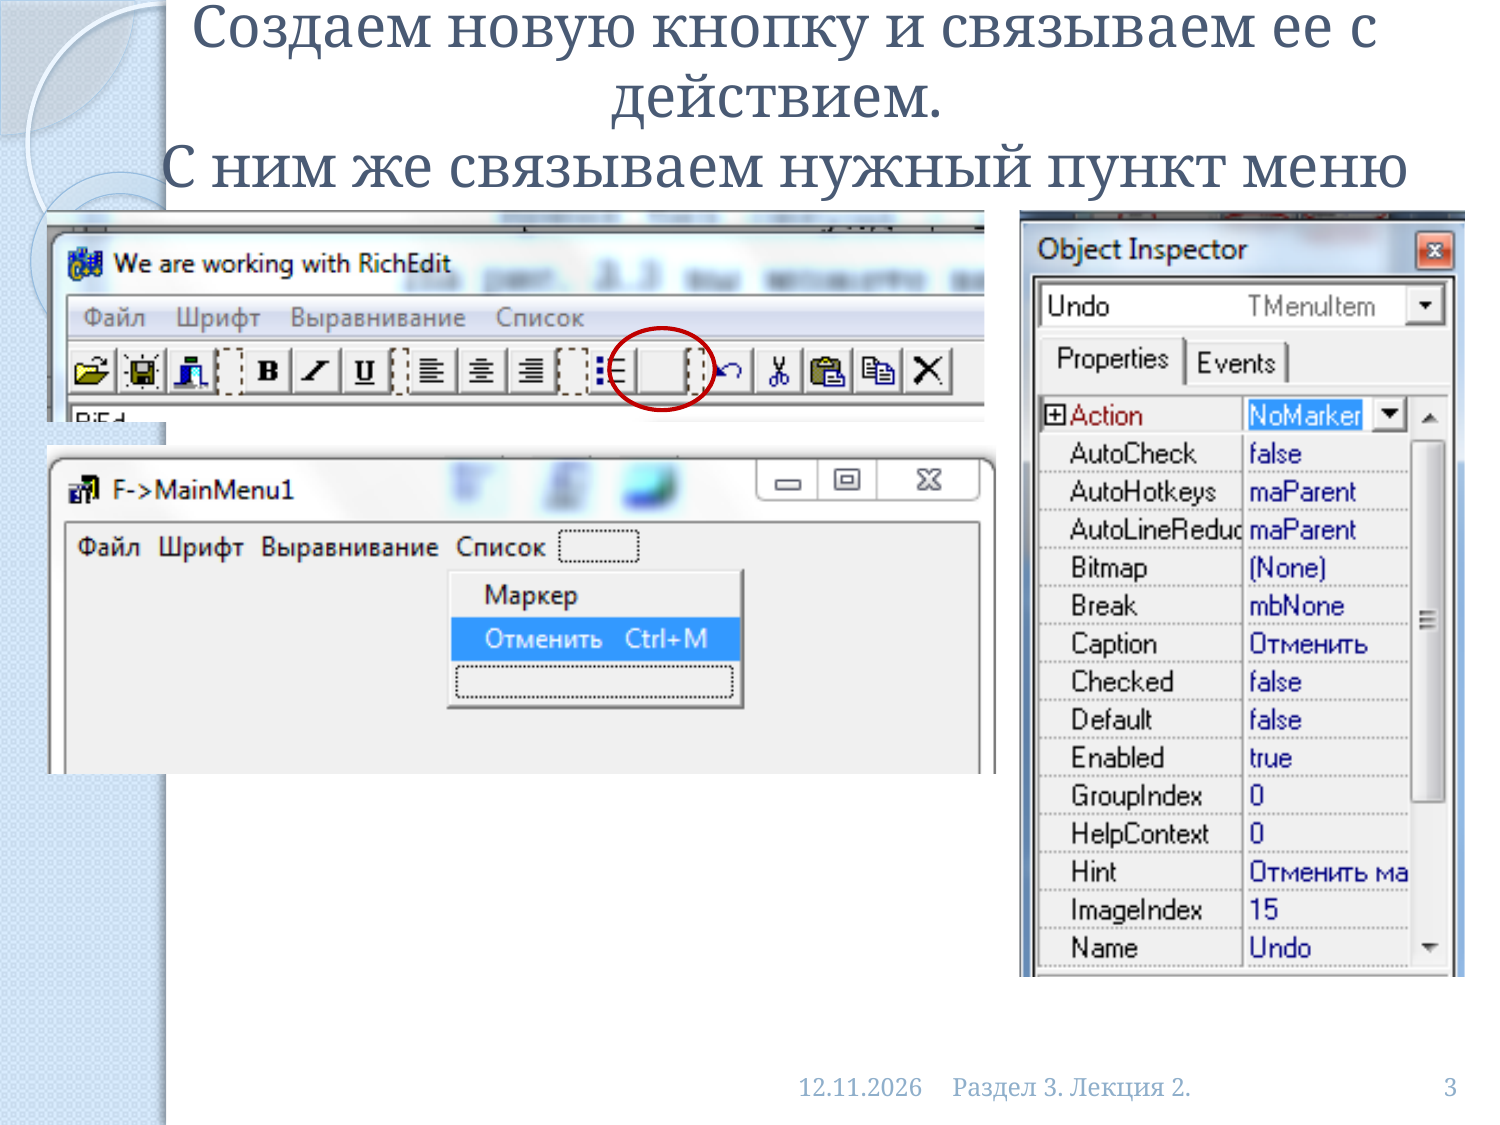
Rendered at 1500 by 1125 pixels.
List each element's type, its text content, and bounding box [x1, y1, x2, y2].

picture [46, 210, 985, 423]
footer Раздел 3. Лекция 2. [937, 1034, 1413, 1113]
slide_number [587, 1034, 937, 1113]
picture [1019, 210, 1466, 978]
title Создаем новую кнопку и связываем ее с действием. С ним же связываем нужный пункт меню [46, 23, 1500, 164]
picture [46, 445, 997, 774]
slide_number 3 [1413, 1034, 1488, 1113]
